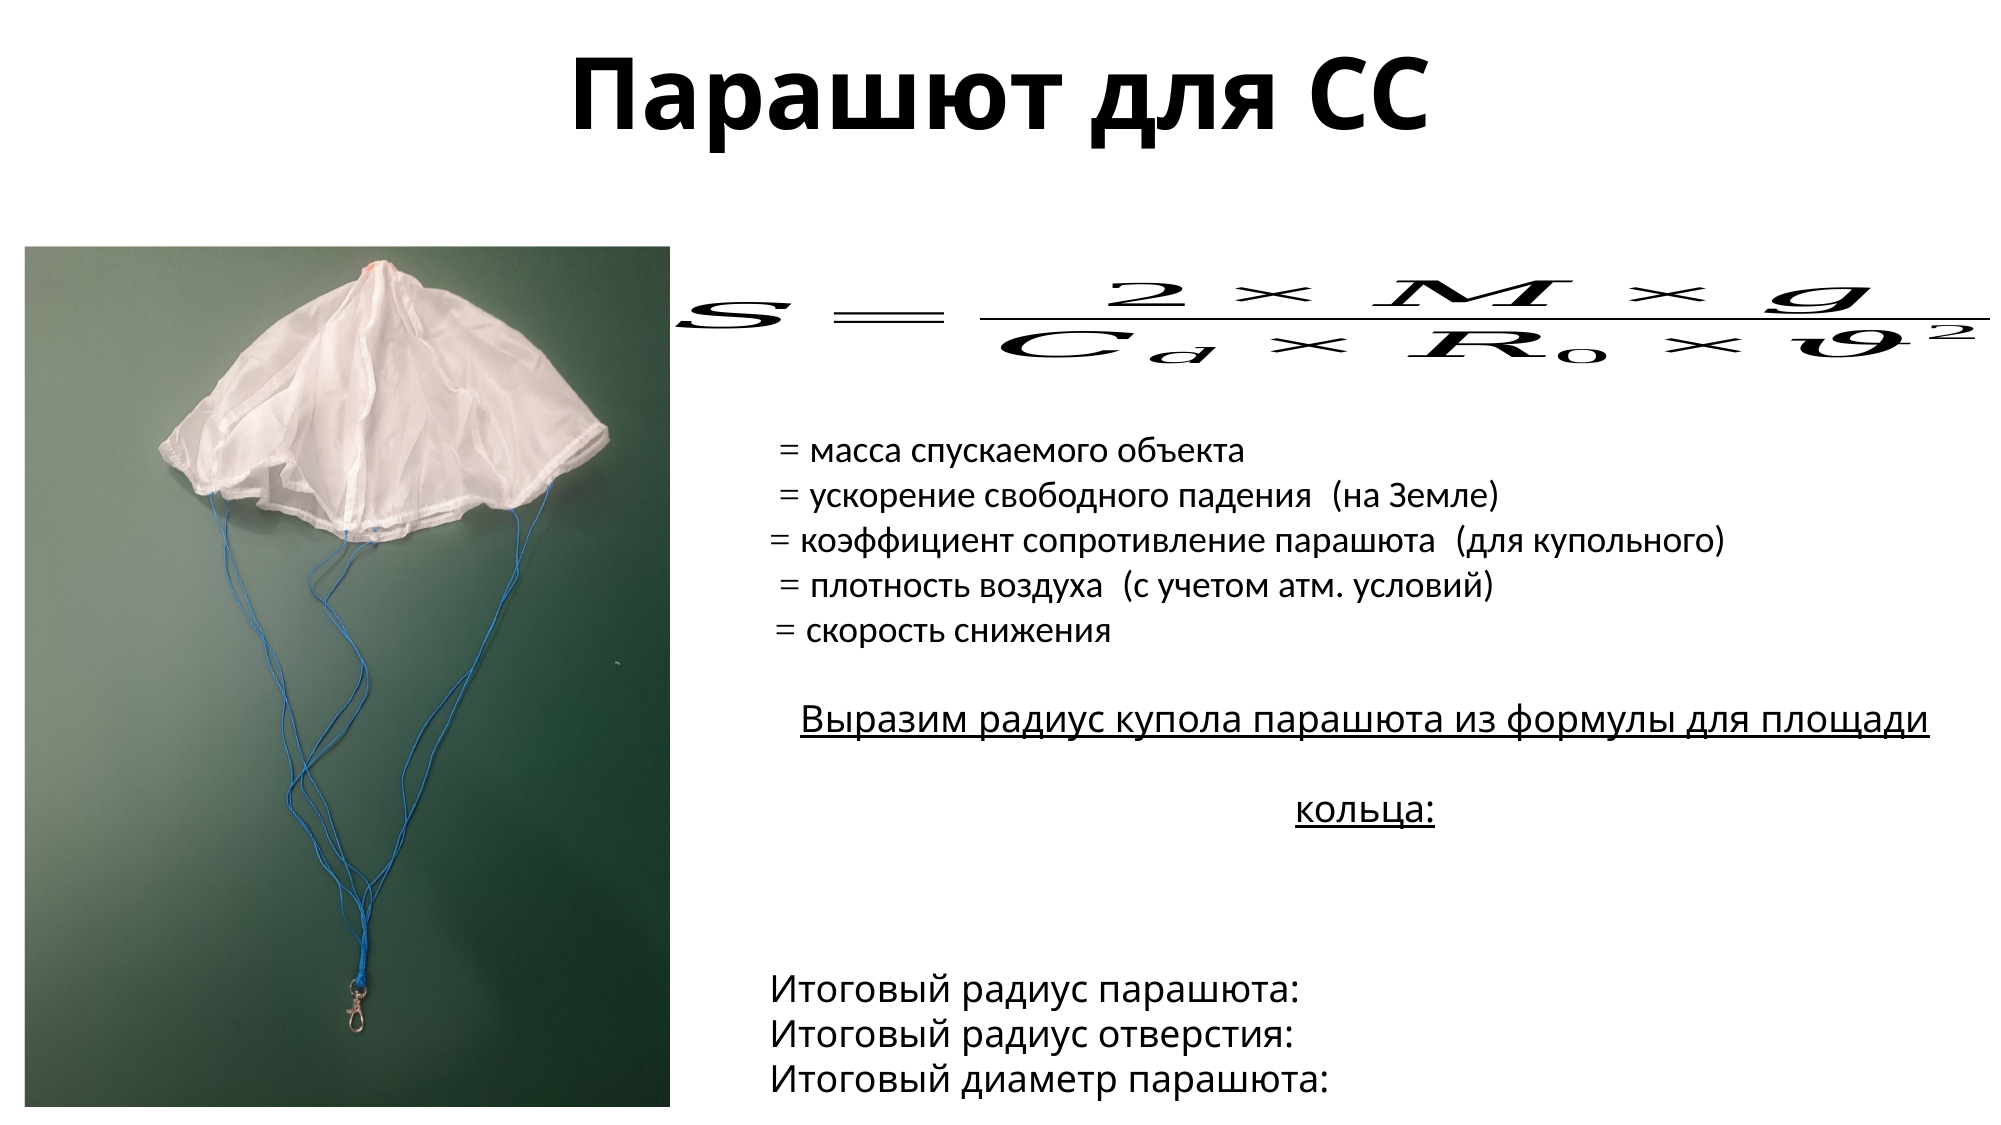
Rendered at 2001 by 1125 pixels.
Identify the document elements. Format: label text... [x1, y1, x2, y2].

title Парашют для СС [0, 0, 2000, 188]
picture [0, 248, 778, 1106]
